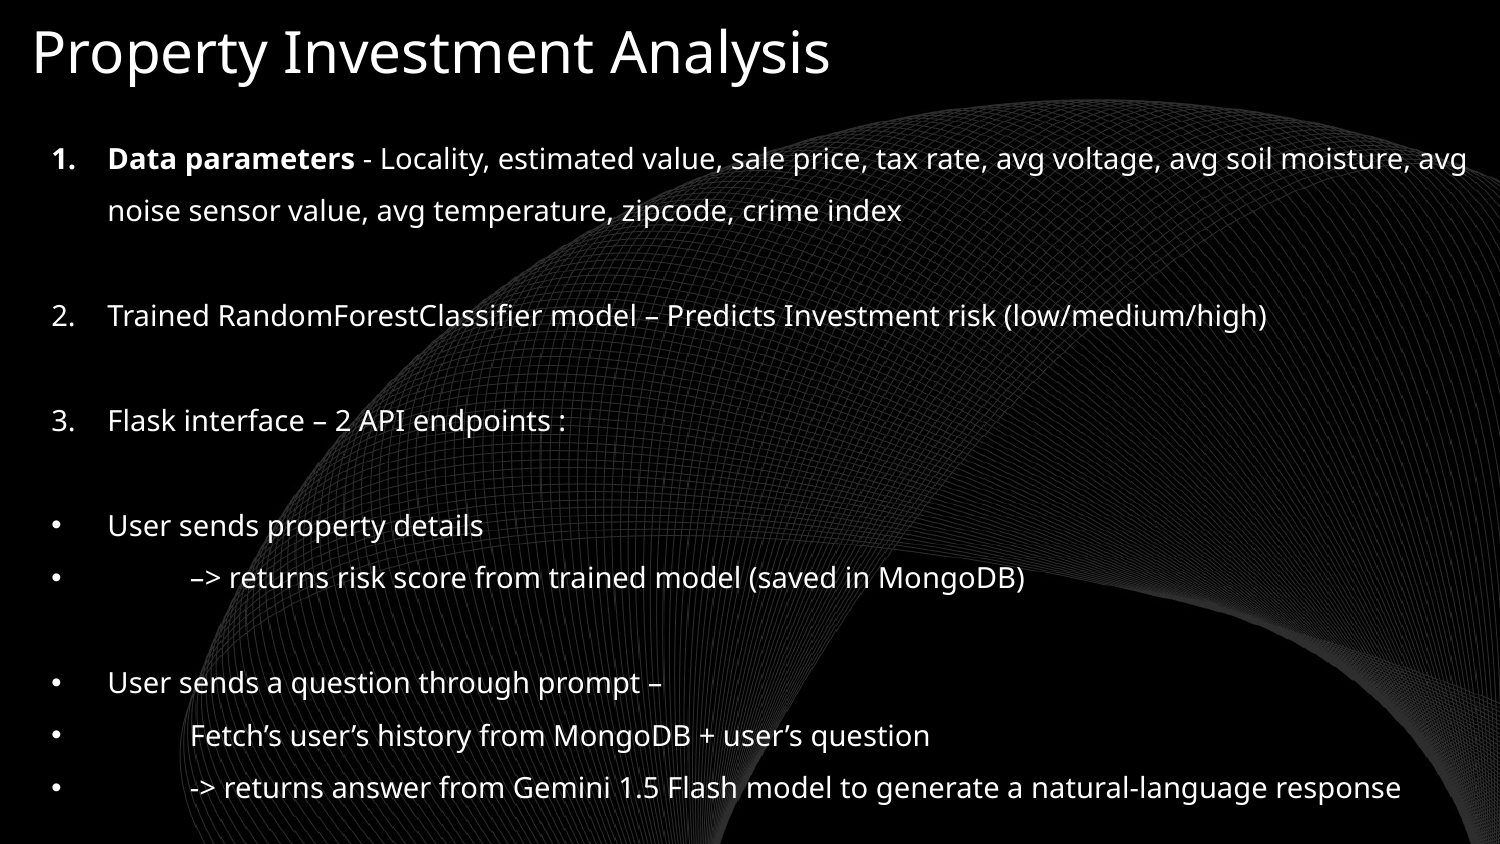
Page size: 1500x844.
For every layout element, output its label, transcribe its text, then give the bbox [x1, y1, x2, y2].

text_box Property Investment Analysis [16, 0, 1014, 100]
picture [0, 0, 1500, 844]
text_box Data parameters - Locality, estimated value, sale price, tax rate, avg voltage, avg soil moisture, avg noise sensor value, avg temperature, zipcode, crime index Trained RandomForestClassifier model – Predicts Investment risk (low/medium/high) Flask interface – 2 API endpoints : User sends property details –> returns risk score from trained model (saved in MongoDB) User sends a question through prompt – Fetch’s user’s history from MongoDB + user’s question -> returns answer from Gemini 1.5 Flash model to generate a natural-language response [16, 115, 1500, 844]
